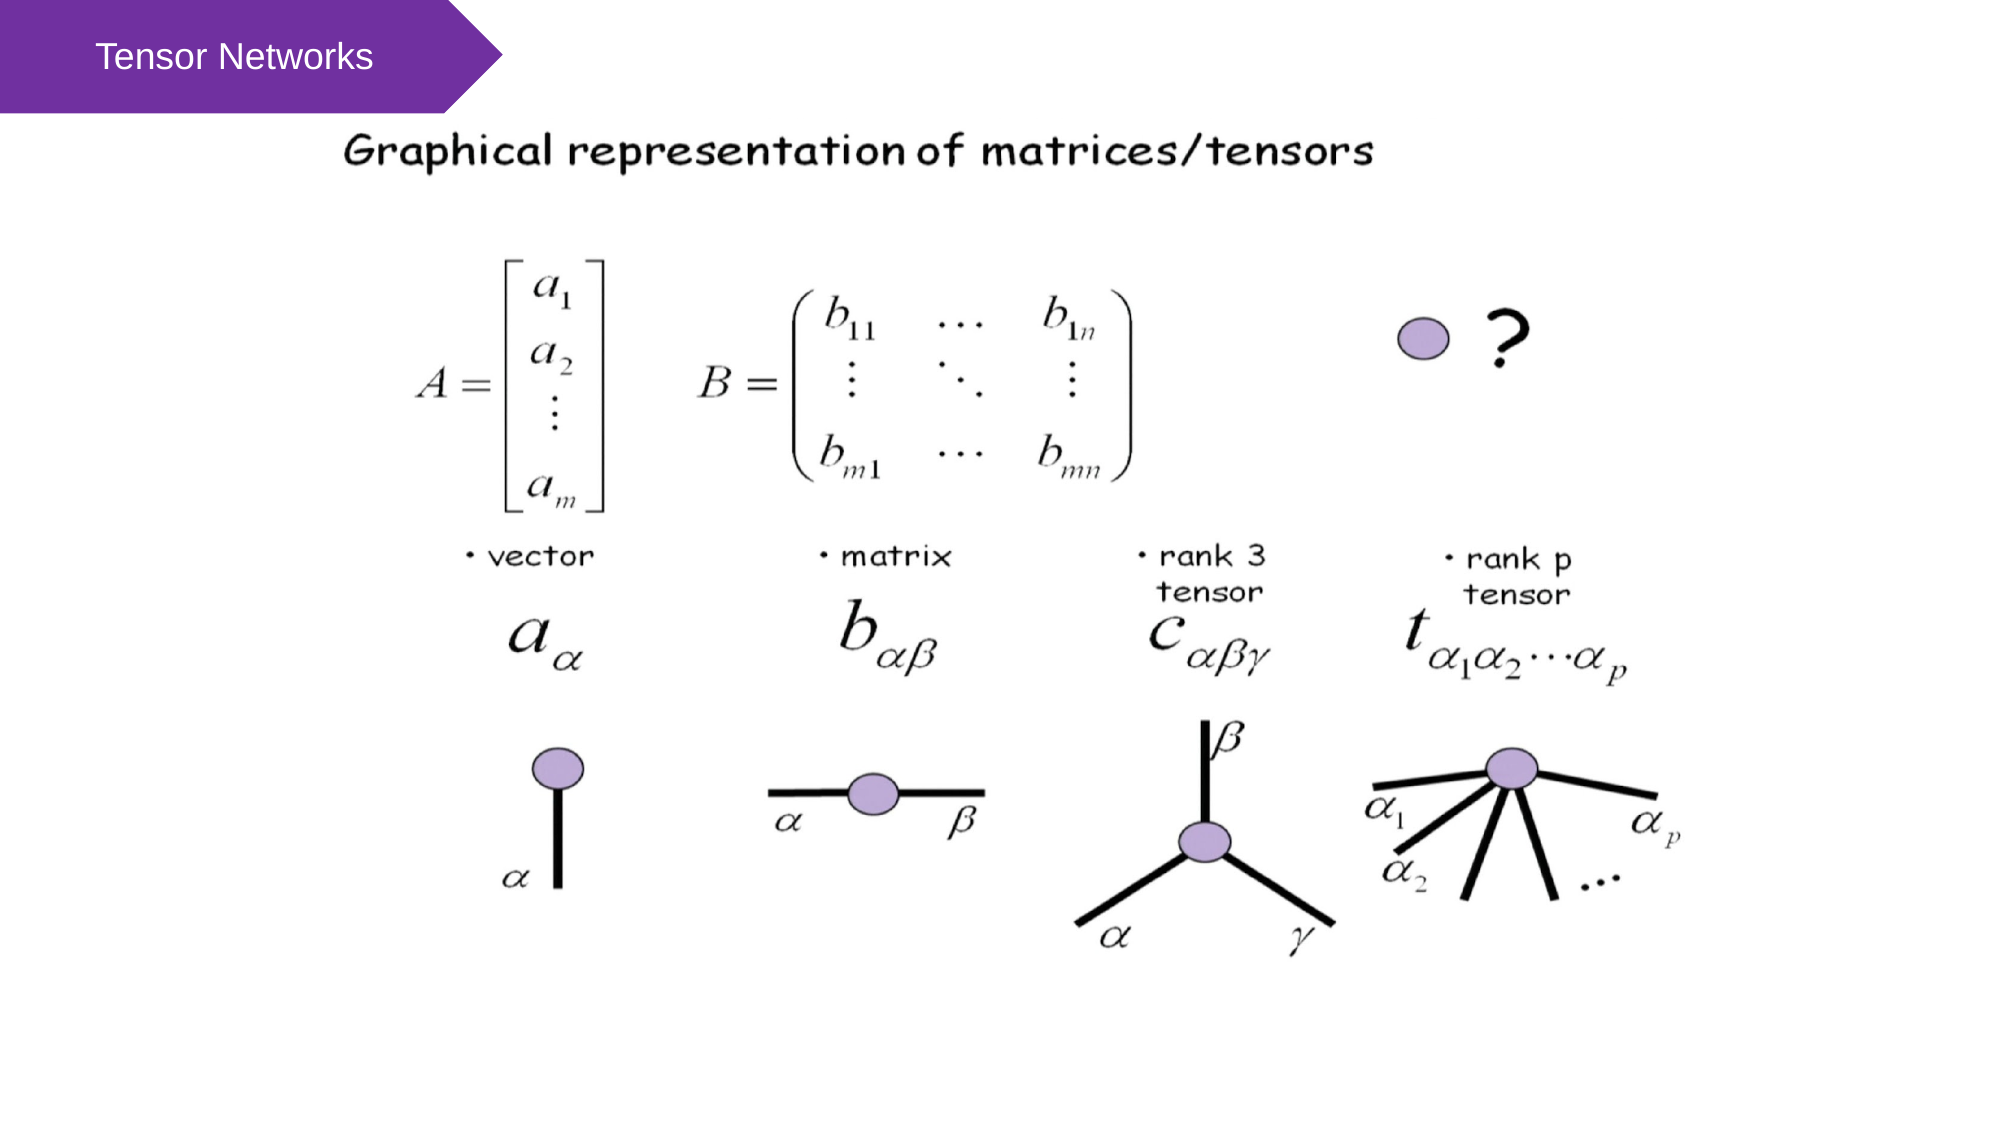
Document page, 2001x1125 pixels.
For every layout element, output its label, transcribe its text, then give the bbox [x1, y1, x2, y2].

picture [303, 118, 1697, 1007]
text_box Tensor Networks [0, 0, 501, 112]
